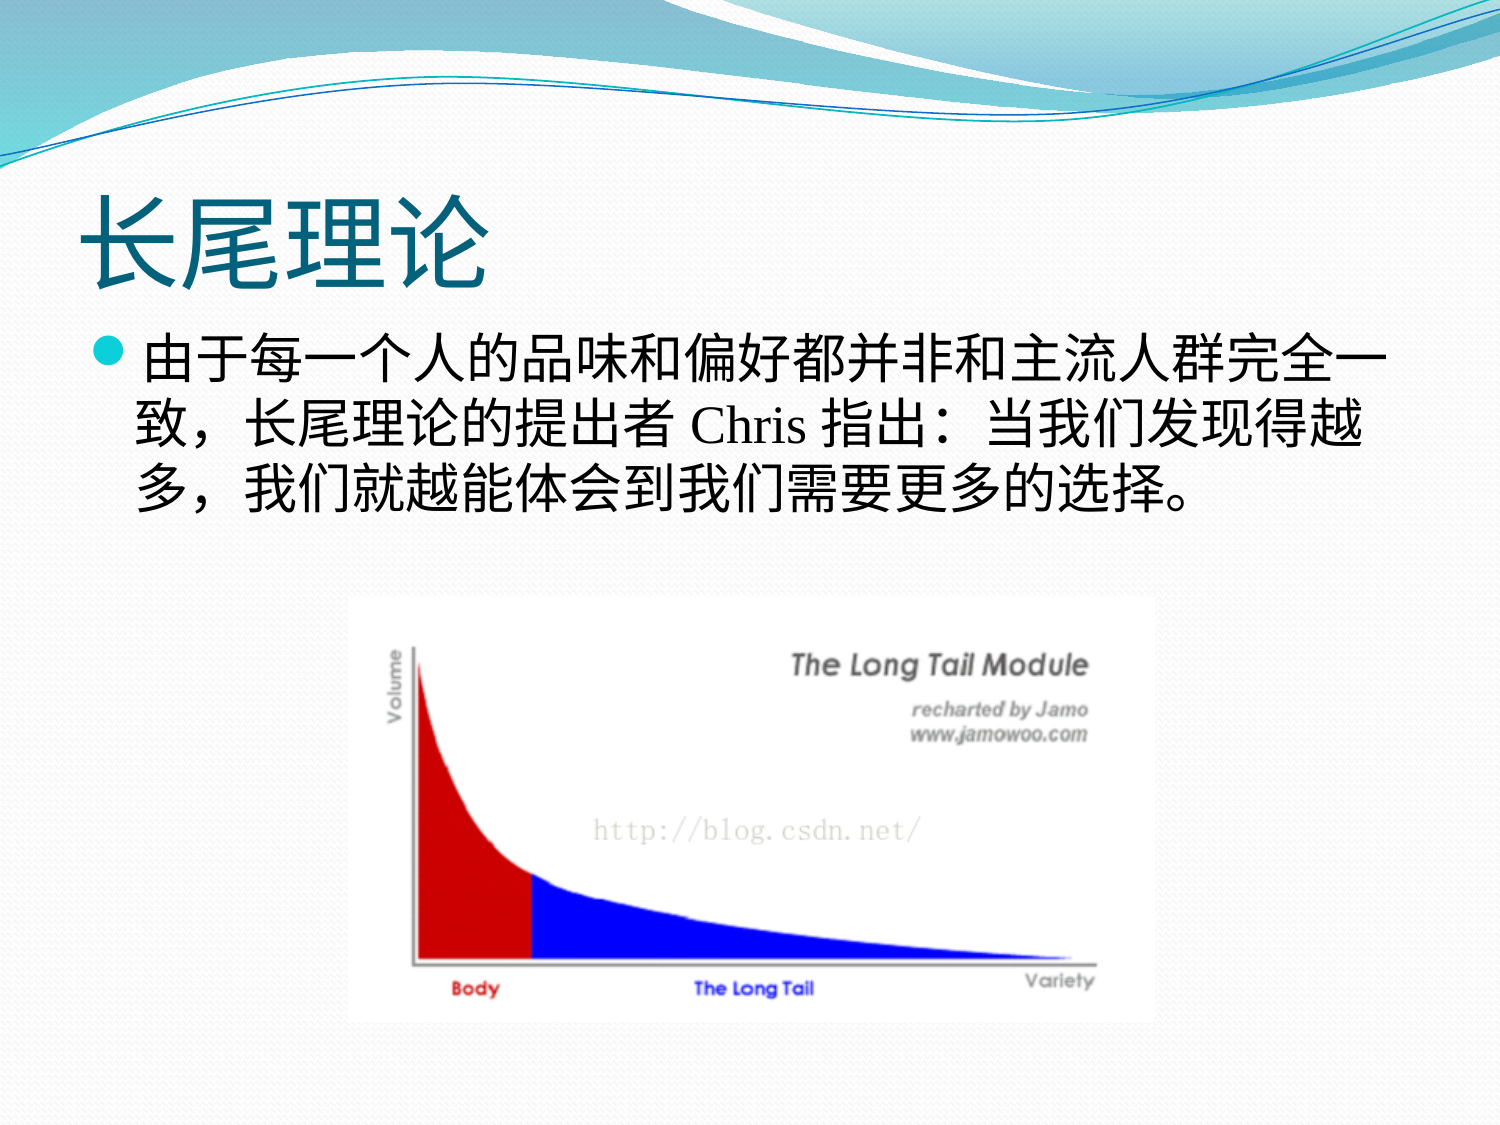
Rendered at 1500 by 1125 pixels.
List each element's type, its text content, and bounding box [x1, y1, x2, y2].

table_header 推荐技术 [341, 598, 1162, 1034]
picture [348, 597, 1156, 1022]
list 由于每一个人的品味和偏好都并非和主流人群完全一致，长尾理论的提出者Chris指出：当我们发现得越多，我们就越能体会到我们需要更多的选择。 [75, 317, 1425, 1038]
title 长尾理论 [75, 115, 1425, 303]
